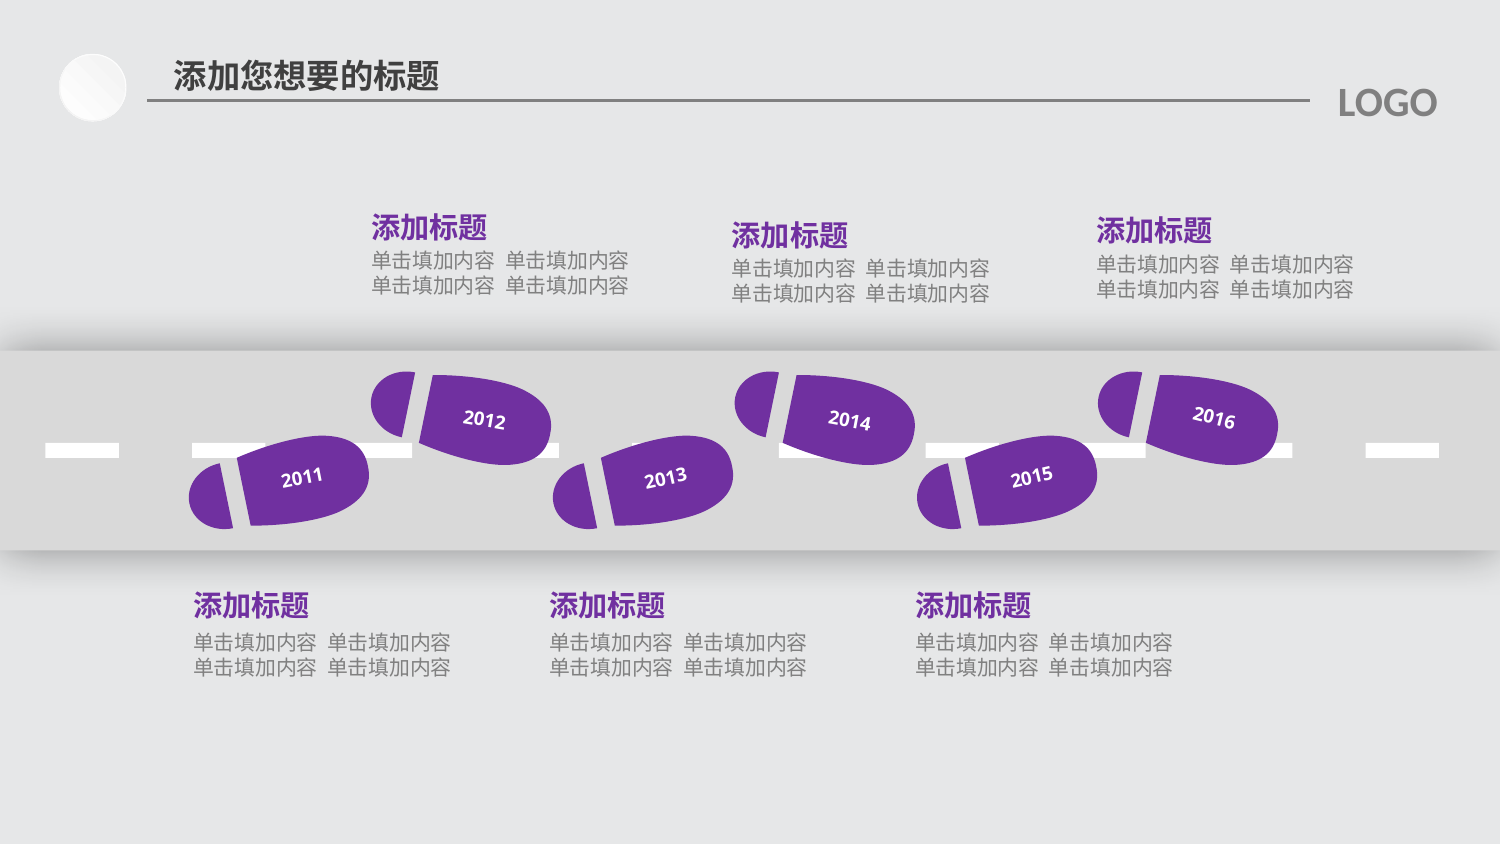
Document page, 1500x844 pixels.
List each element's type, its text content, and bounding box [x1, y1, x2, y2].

text_box 添加您想要的标题 [159, 47, 621, 99]
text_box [1097, 371, 1279, 466]
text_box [916, 435, 1098, 530]
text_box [552, 435, 734, 530]
text_box 添加标题 [370, 209, 669, 245]
text_box 单击填加内容 单击填加内容 单击填加内容 单击填加内容 [914, 630, 1212, 681]
text_box 单击填加内容 单击填加内容 单击填加内容 单击填加内容 [370, 247, 669, 298]
text_box 添加标题 [731, 216, 1029, 252]
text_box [58, 53, 127, 122]
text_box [188, 435, 370, 530]
picture [0, 551, 1500, 844]
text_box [734, 371, 916, 466]
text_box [0, 350, 1500, 551]
picture [0, 0, 1500, 350]
text_box 单击填加内容 单击填加内容 单击填加内容 单击填加内容 [549, 630, 847, 681]
text_box 单击填加内容 单击填加内容 单击填加内容 单击填加内容 [731, 255, 1029, 306]
text_box 添加标题 [193, 587, 491, 623]
text_box 添加标题 [1096, 212, 1394, 248]
text_box 单击填加内容 单击填加内容 单击填加内容 单击填加内容 [1096, 251, 1394, 302]
text_box LOGO [1293, 67, 1483, 133]
text_box 添加标题 [549, 587, 847, 623]
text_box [370, 371, 552, 466]
text_box 单击填加内容 单击填加内容 单击填加内容 单击填加内容 [193, 630, 491, 681]
text_box 添加标题 [914, 587, 1212, 623]
